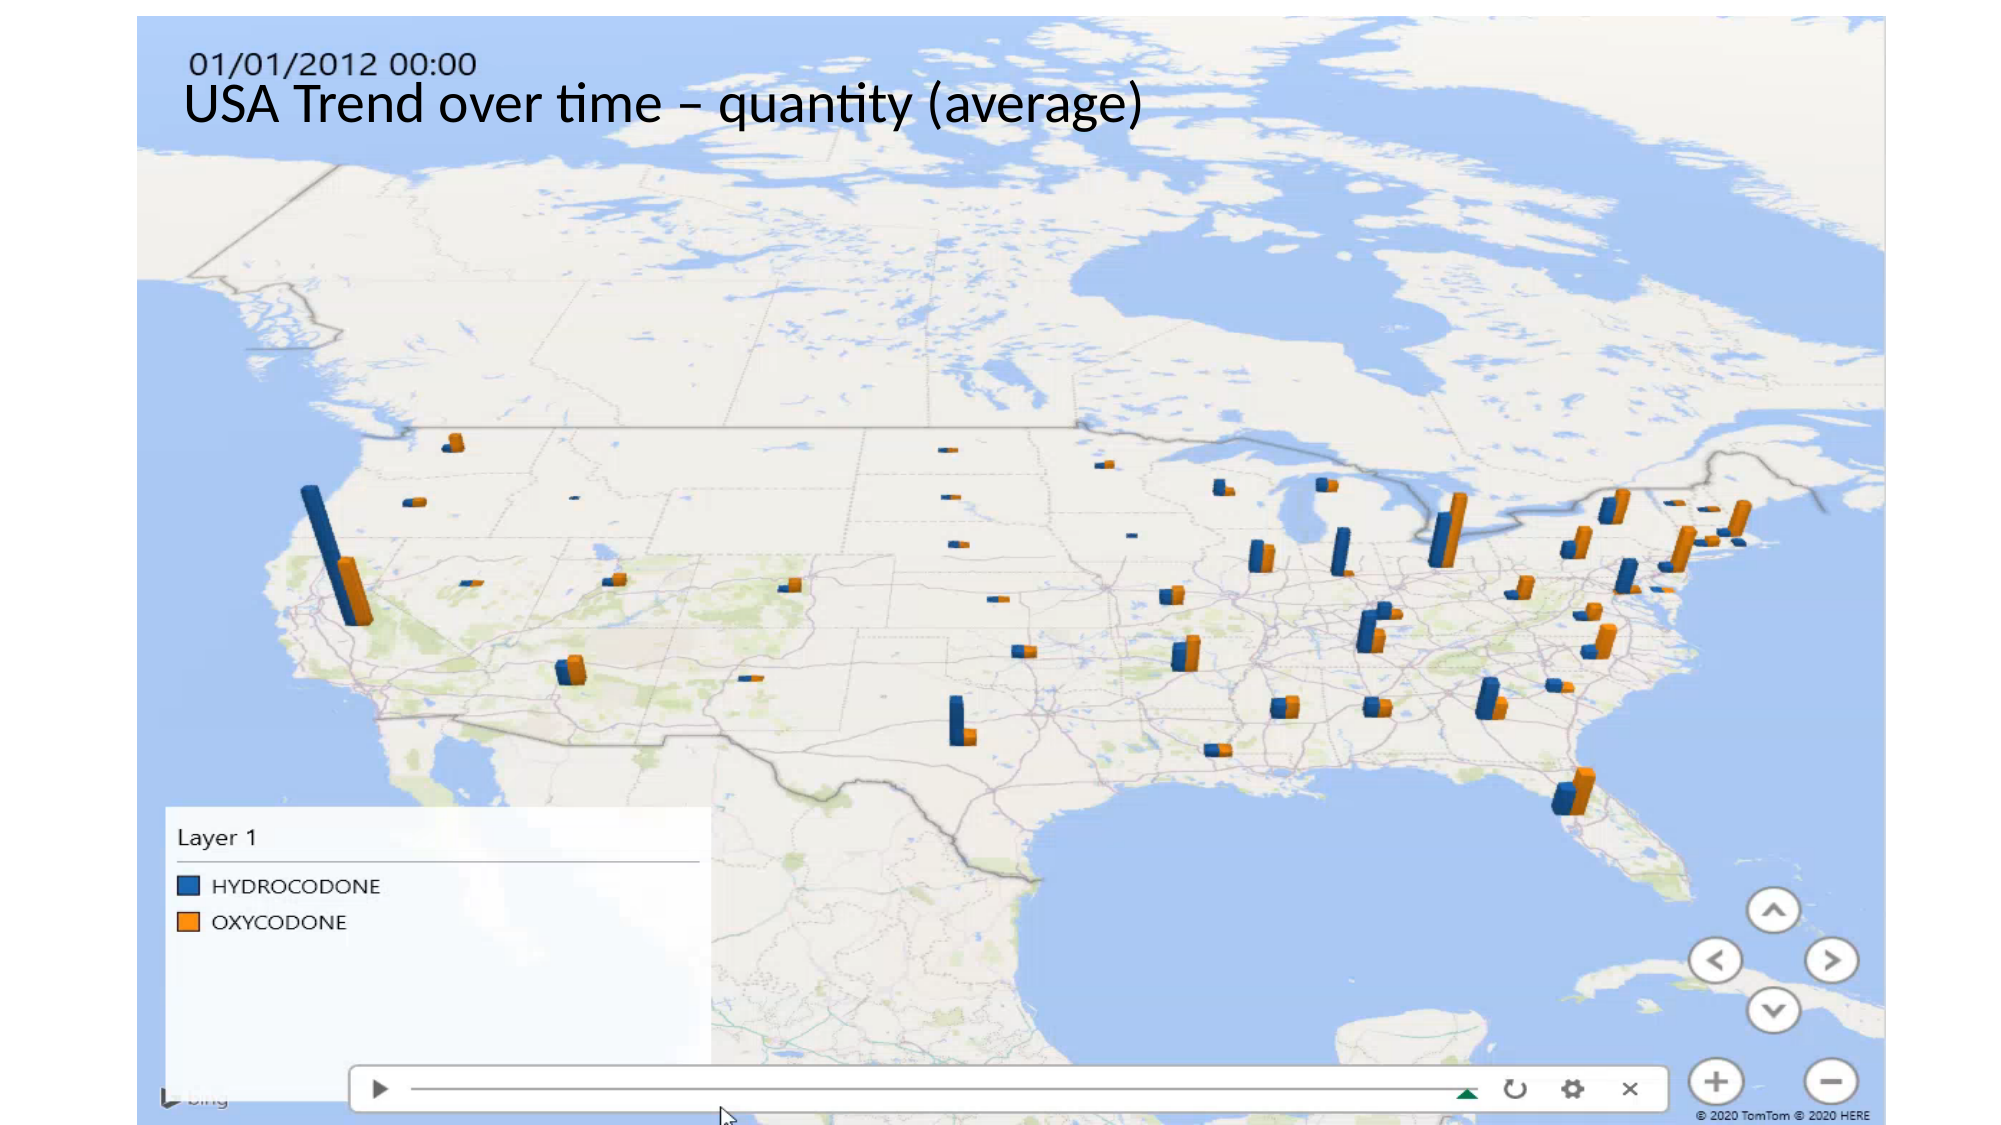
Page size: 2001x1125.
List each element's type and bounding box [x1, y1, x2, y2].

picture [137, 16, 1886, 1125]
